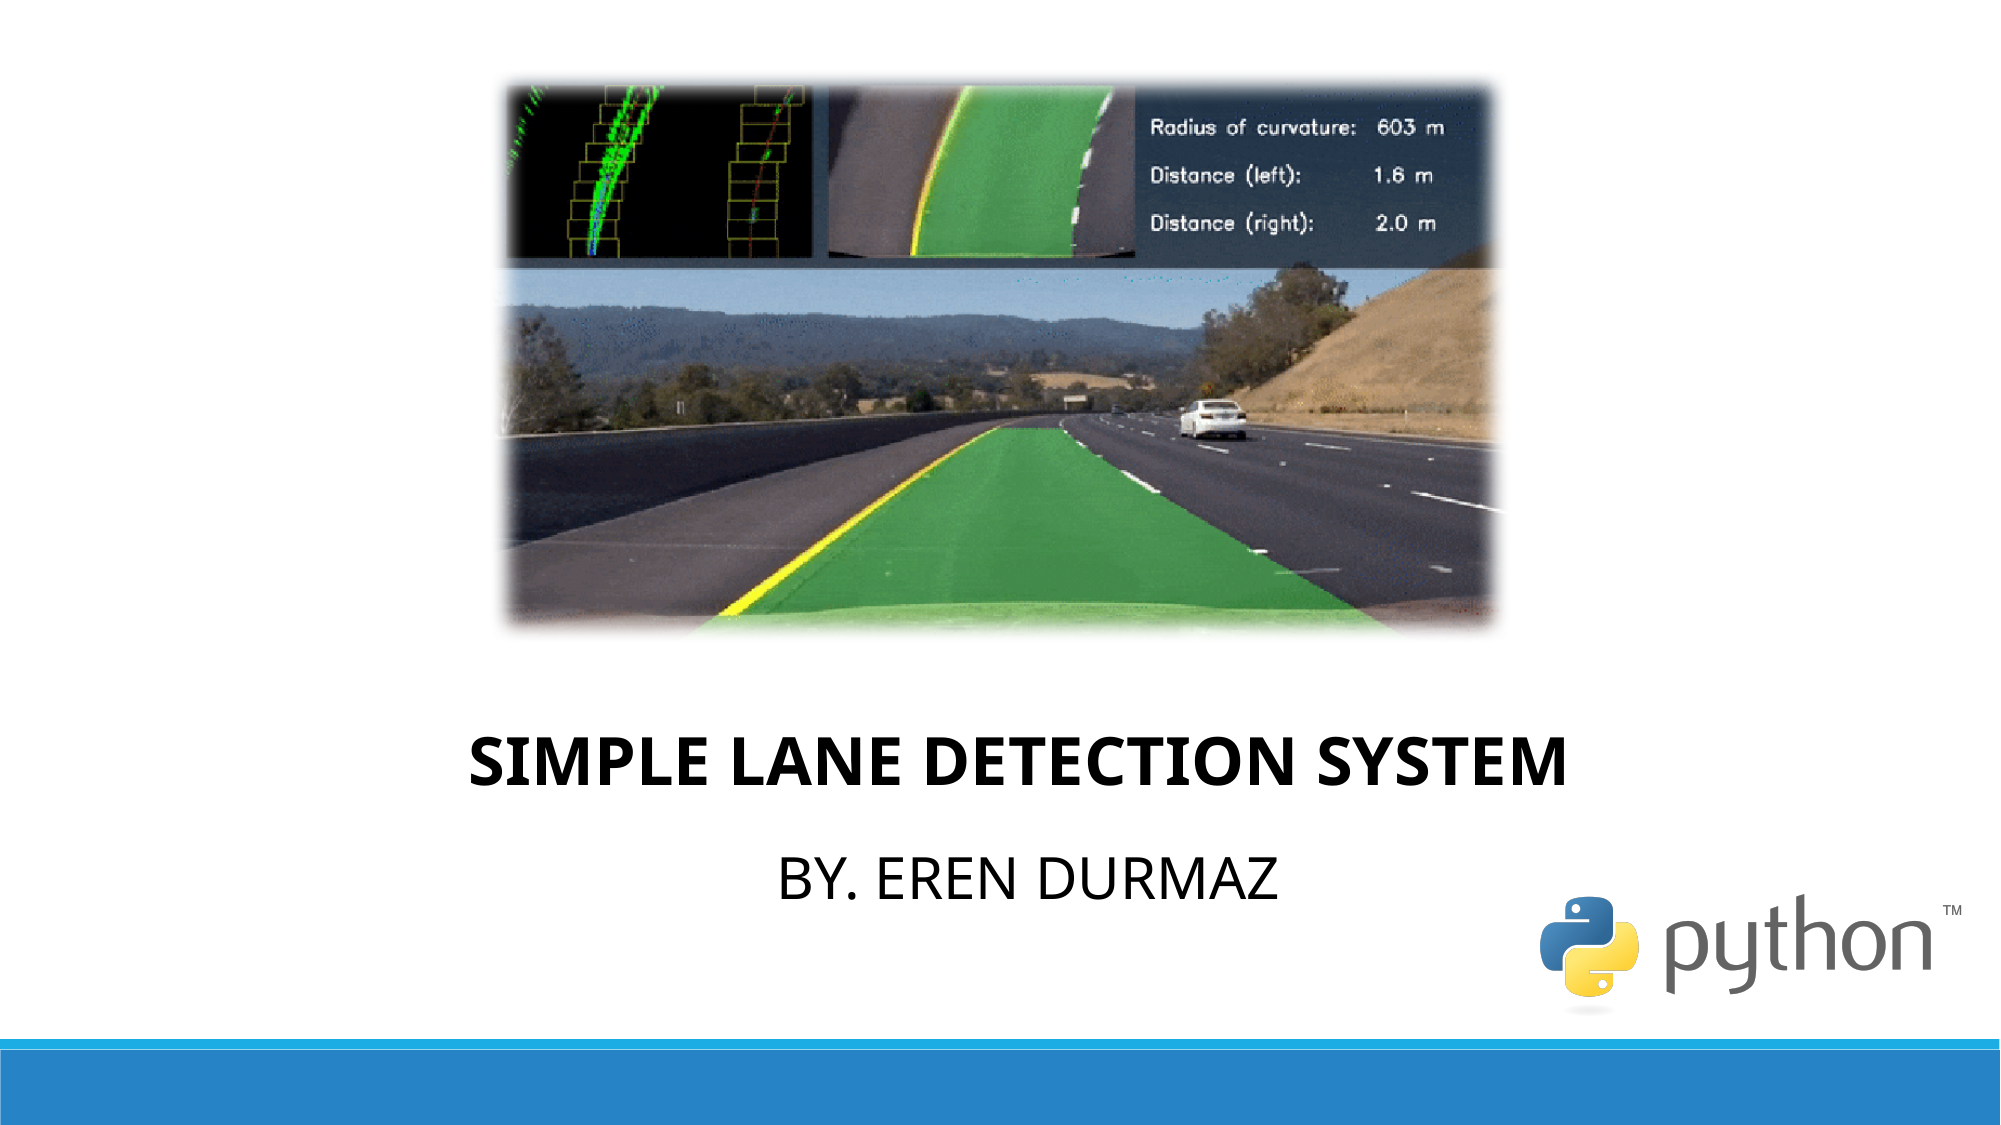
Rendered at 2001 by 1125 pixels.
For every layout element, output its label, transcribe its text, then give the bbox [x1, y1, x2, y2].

text_box BY. EREN DURMAZ [762, 833, 1296, 919]
picture [1534, 890, 1966, 1020]
text_box SIMPLE LANE DETECTION SYSTEM [453, 711, 1604, 807]
picture [490, 68, 1510, 644]
